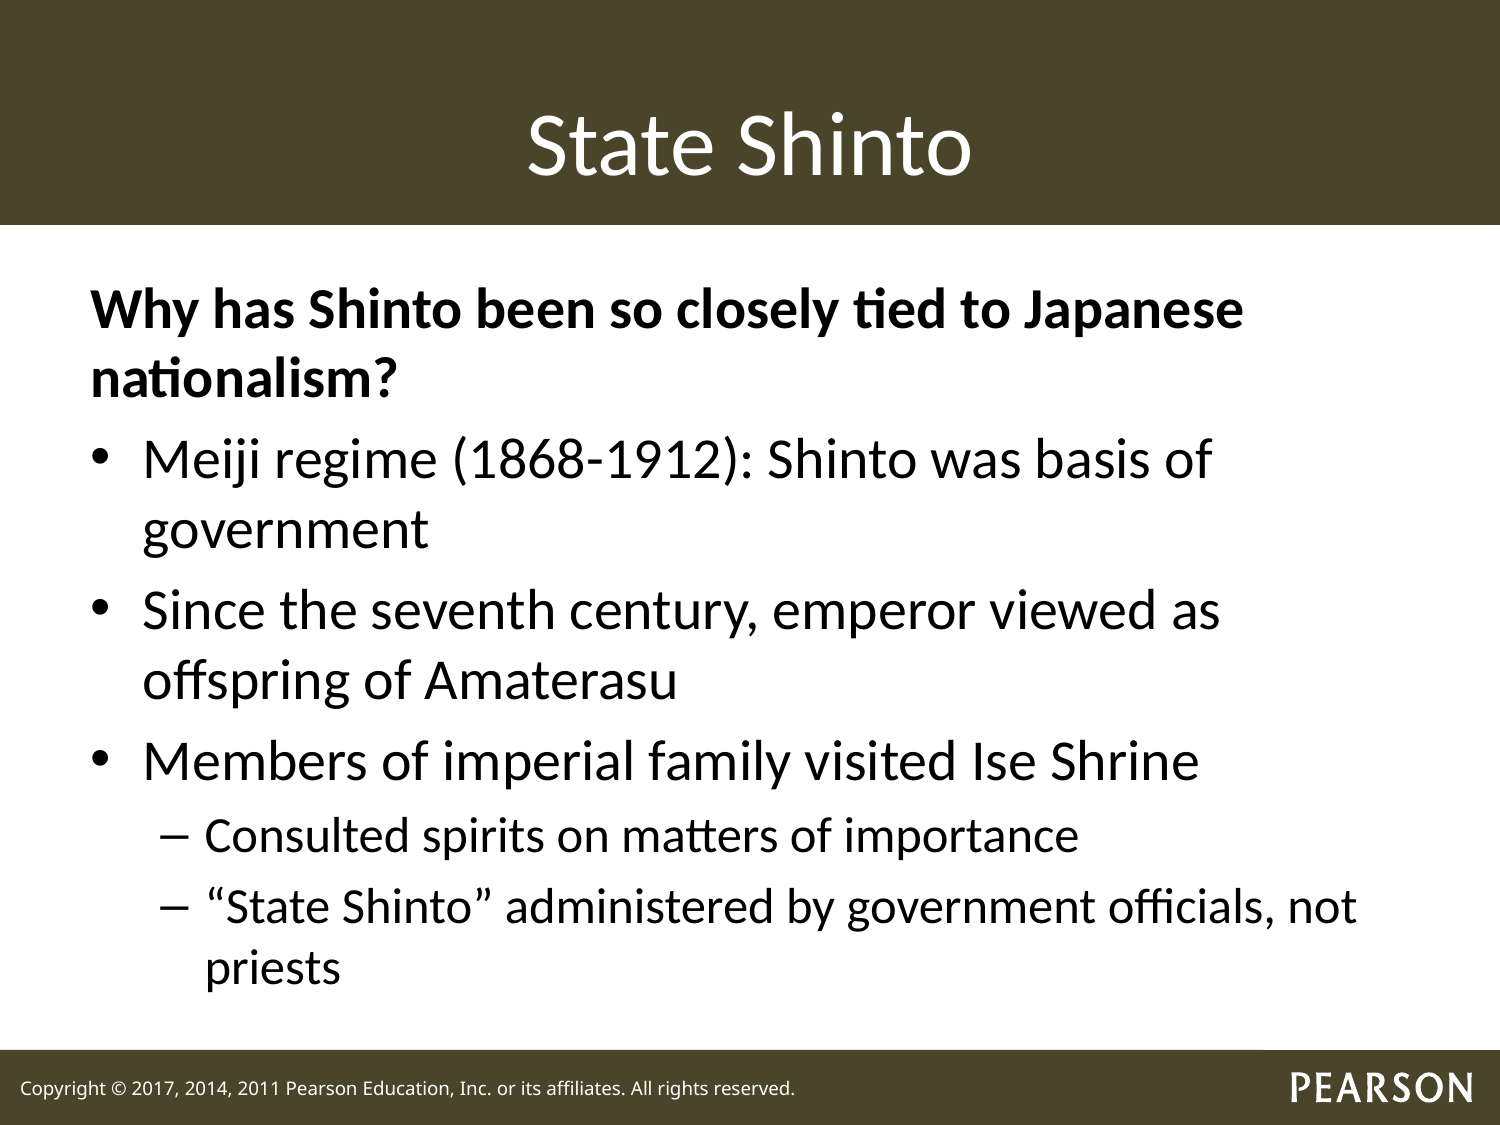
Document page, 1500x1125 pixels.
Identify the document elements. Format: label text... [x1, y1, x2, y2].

list Why has Shinto been so closely tied to Japanese nationalism? Meiji regime (1868-1912): Shinto was basis of government Since the seventh century, emperor viewed as offspring of Amaterasu Members of imperial family visited Ise Shrine Consulted spirits on matters of importance “State Shinto” administered by government officials, not priests [75, 262, 1425, 1005]
title State Shinto [75, 45, 1425, 233]
